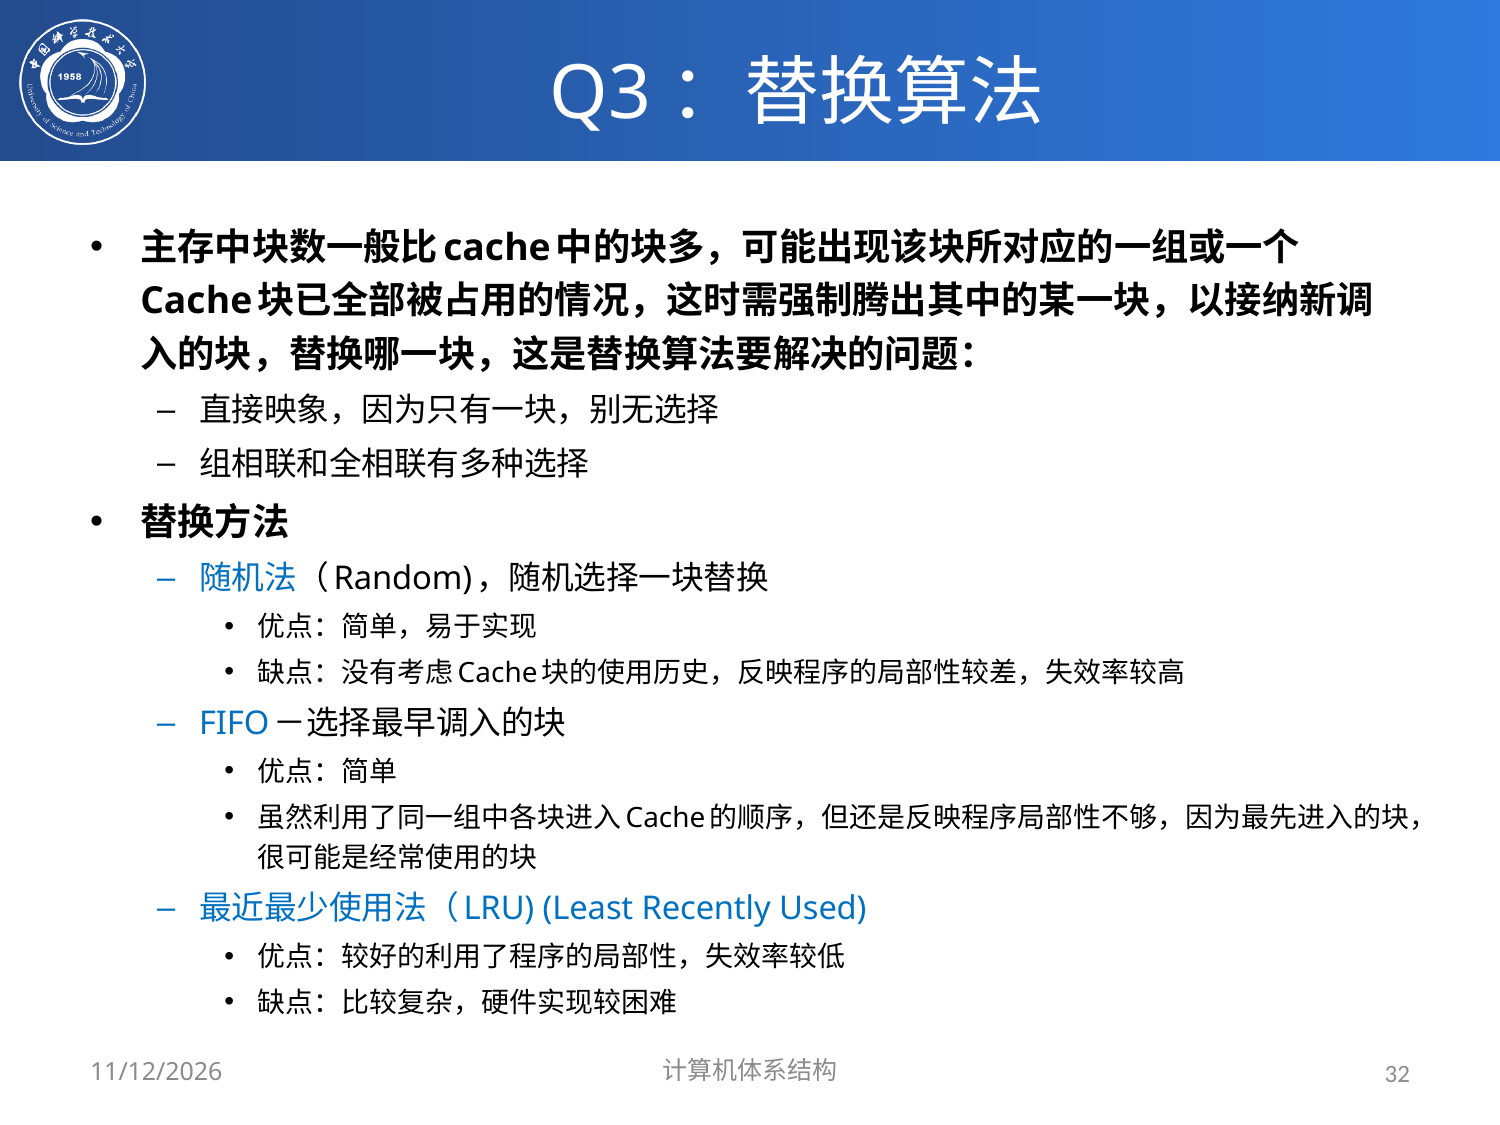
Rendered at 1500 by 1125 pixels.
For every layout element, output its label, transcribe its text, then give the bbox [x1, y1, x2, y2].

title Q3：替换算法 [169, 24, 1425, 153]
picture [19, 19, 146, 145]
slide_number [75, 1042, 425, 1103]
slide_number 32 [1074, 1042, 1425, 1103]
footer 计算机体系结构 [512, 1042, 988, 1103]
list 主存中块数一般比cache中的块多，可能出现该块所对应的一组或一个Cache块已全部被占用的情况，这时需强制腾出其中的某一块，以接纳新调入的块，替换哪一块，这是替换算法要解决的问题： 直接映象，因为只有一块，别无选择 组相联和全相联有多种选择 替换方法 随机法（Random)，随机选择一块替换 优点：简单，易于实现 缺点：没有考虑Cache块的使用历史，反映程序的局部性较差，失效率较高 FIFO－选择最早调入的块 优点：简单 虽然利用了同一组中各块进入Cache的顺序，但还是反映程序局部性不够，因为最先进入的块，很可能是经常使用的块 最近最少使用法（LRU) (Least Recently Used) 优点：较好的利用了程序的局部性，失效率较低 缺点：比较复杂，硬件实现较困难 [75, 206, 1425, 1036]
